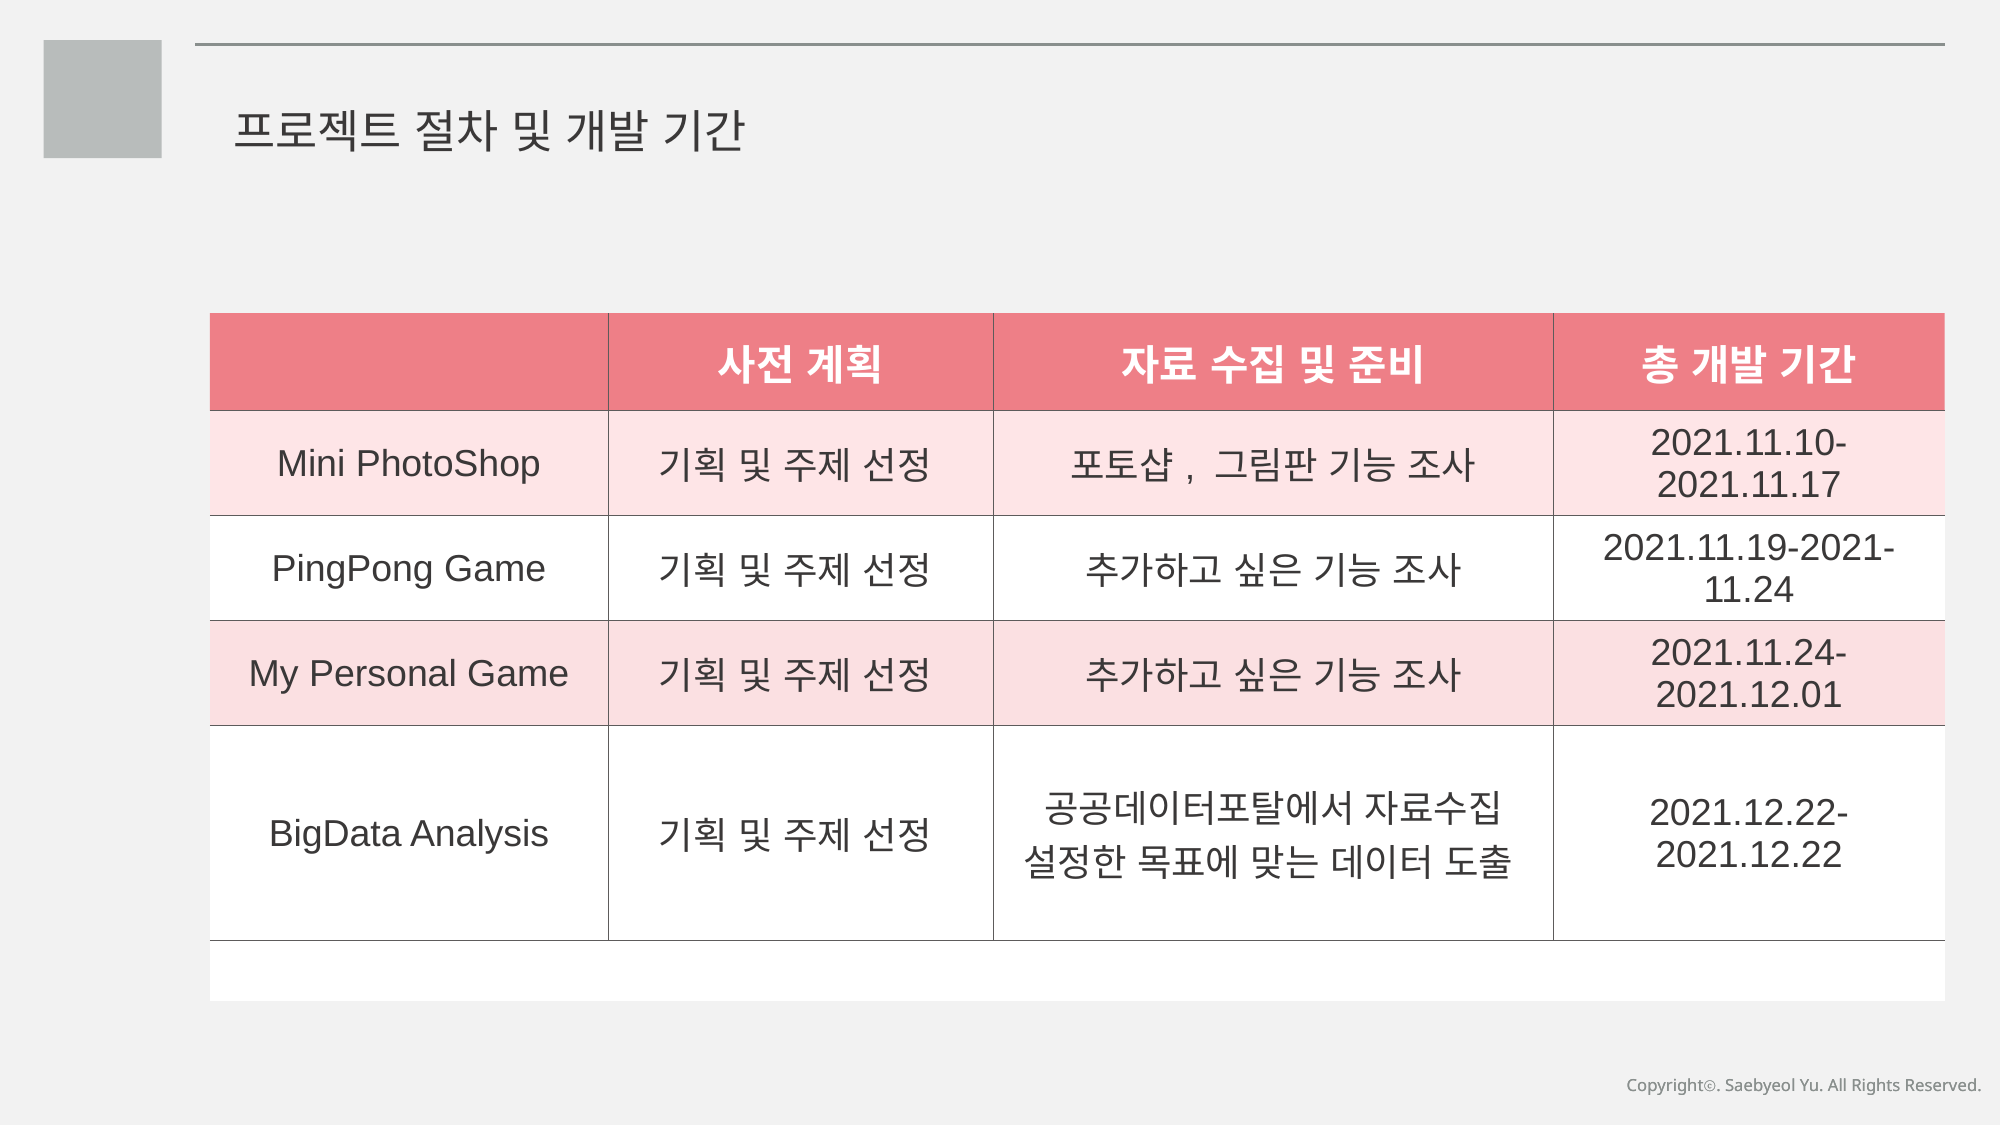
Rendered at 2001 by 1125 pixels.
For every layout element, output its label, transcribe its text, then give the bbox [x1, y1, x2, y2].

table_cell BigData Analysis [210, 726, 608, 940]
text_box Copyrightⓒ. Saebyeol Yu. All Rights Reserved. [1611, 1067, 1998, 1102]
table_cell 기획 및 주제 선정 [609, 516, 993, 620]
table_cell 추가하고 싶은 기능 조사 [994, 516, 1553, 620]
table_cell [210, 941, 1945, 1001]
table_cell 추가하고 싶은 기능 조사 [994, 621, 1553, 725]
table_cell 공공데이터포탈에서 자료수집 설정한 목표에 맞는 데이터 도출 [994, 726, 1553, 940]
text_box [194, 57, 786, 167]
table_header 총 개발 기간 [1554, 313, 1945, 410]
table_cell 기획 및 주제 선정 [609, 621, 993, 725]
table_cell 2021.12.22-2021.12.22 [1554, 726, 1945, 940]
table_cell 포토샵, 그림판 기능 조사 [994, 411, 1553, 515]
table_header [210, 313, 608, 410]
table_header 자료 수집 및 준비 [994, 313, 1553, 410]
text_box [42, 39, 163, 159]
table_cell 기획 및 주제 선정 [609, 726, 993, 940]
table_cell 2021.11.24-2021.12.01 [1554, 621, 1945, 725]
table_cell Mini PhotoShop [210, 411, 608, 515]
table_cell My Personal Game [210, 621, 608, 725]
table_header 사전 계획 [609, 313, 993, 410]
table_cell 기획 및 주제 선정 [609, 411, 993, 515]
table_cell 2021.11.19-2021-11.24 [1554, 516, 1945, 620]
table_cell PingPong Game [210, 516, 608, 620]
table_cell 2021.11.10-2021.11.17 [1554, 411, 1945, 515]
